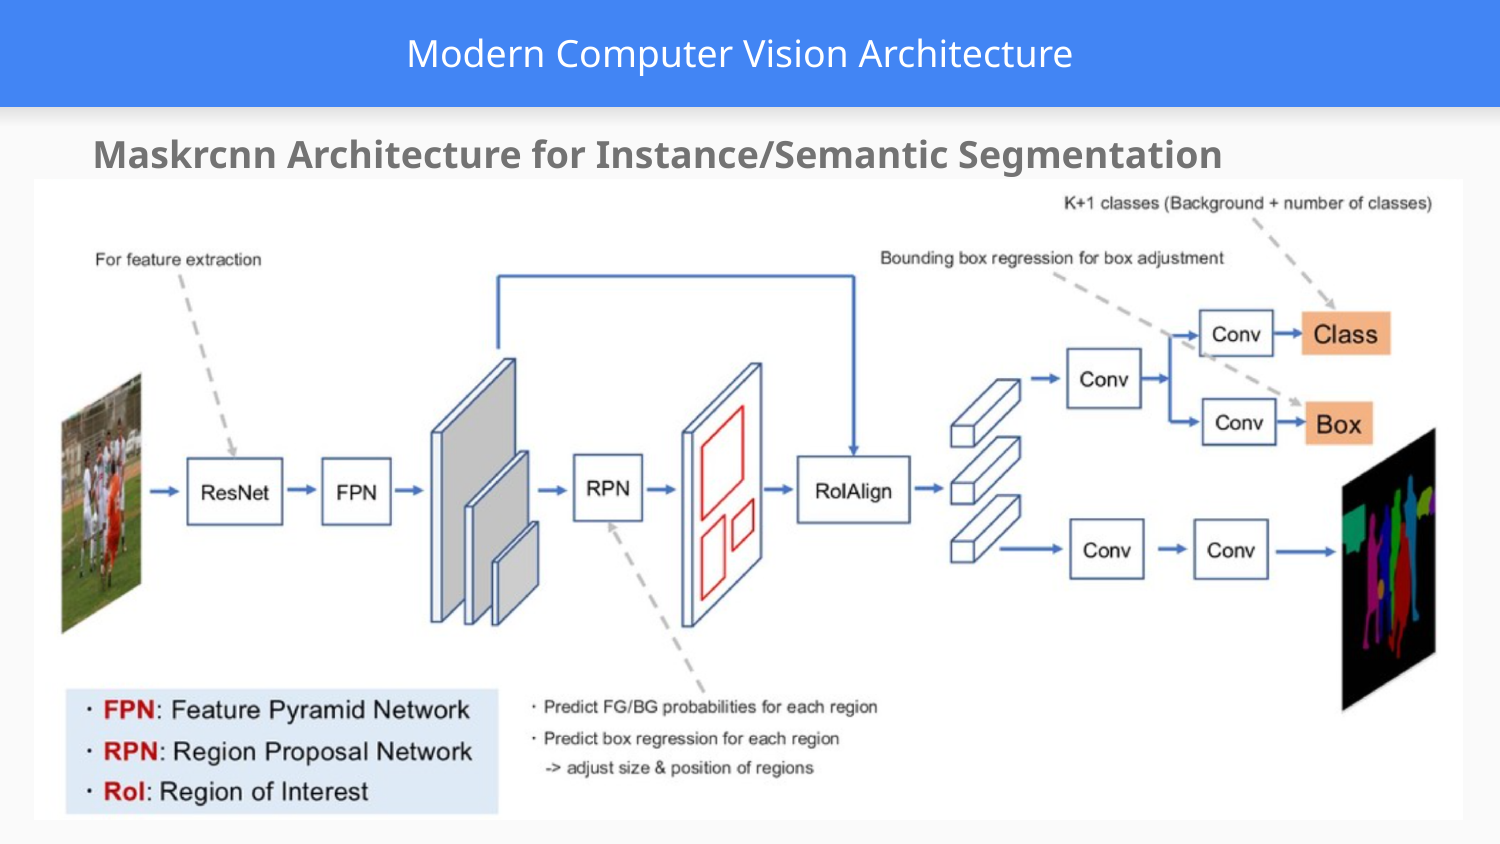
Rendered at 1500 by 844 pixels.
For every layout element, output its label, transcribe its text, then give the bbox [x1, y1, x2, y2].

picture [34, 179, 1463, 820]
title Modern Computer Vision Architecture [16, 2, 1464, 102]
list Maskrcnn Architecture for Instance/Semantic Segmentation [77, 109, 1427, 178]
